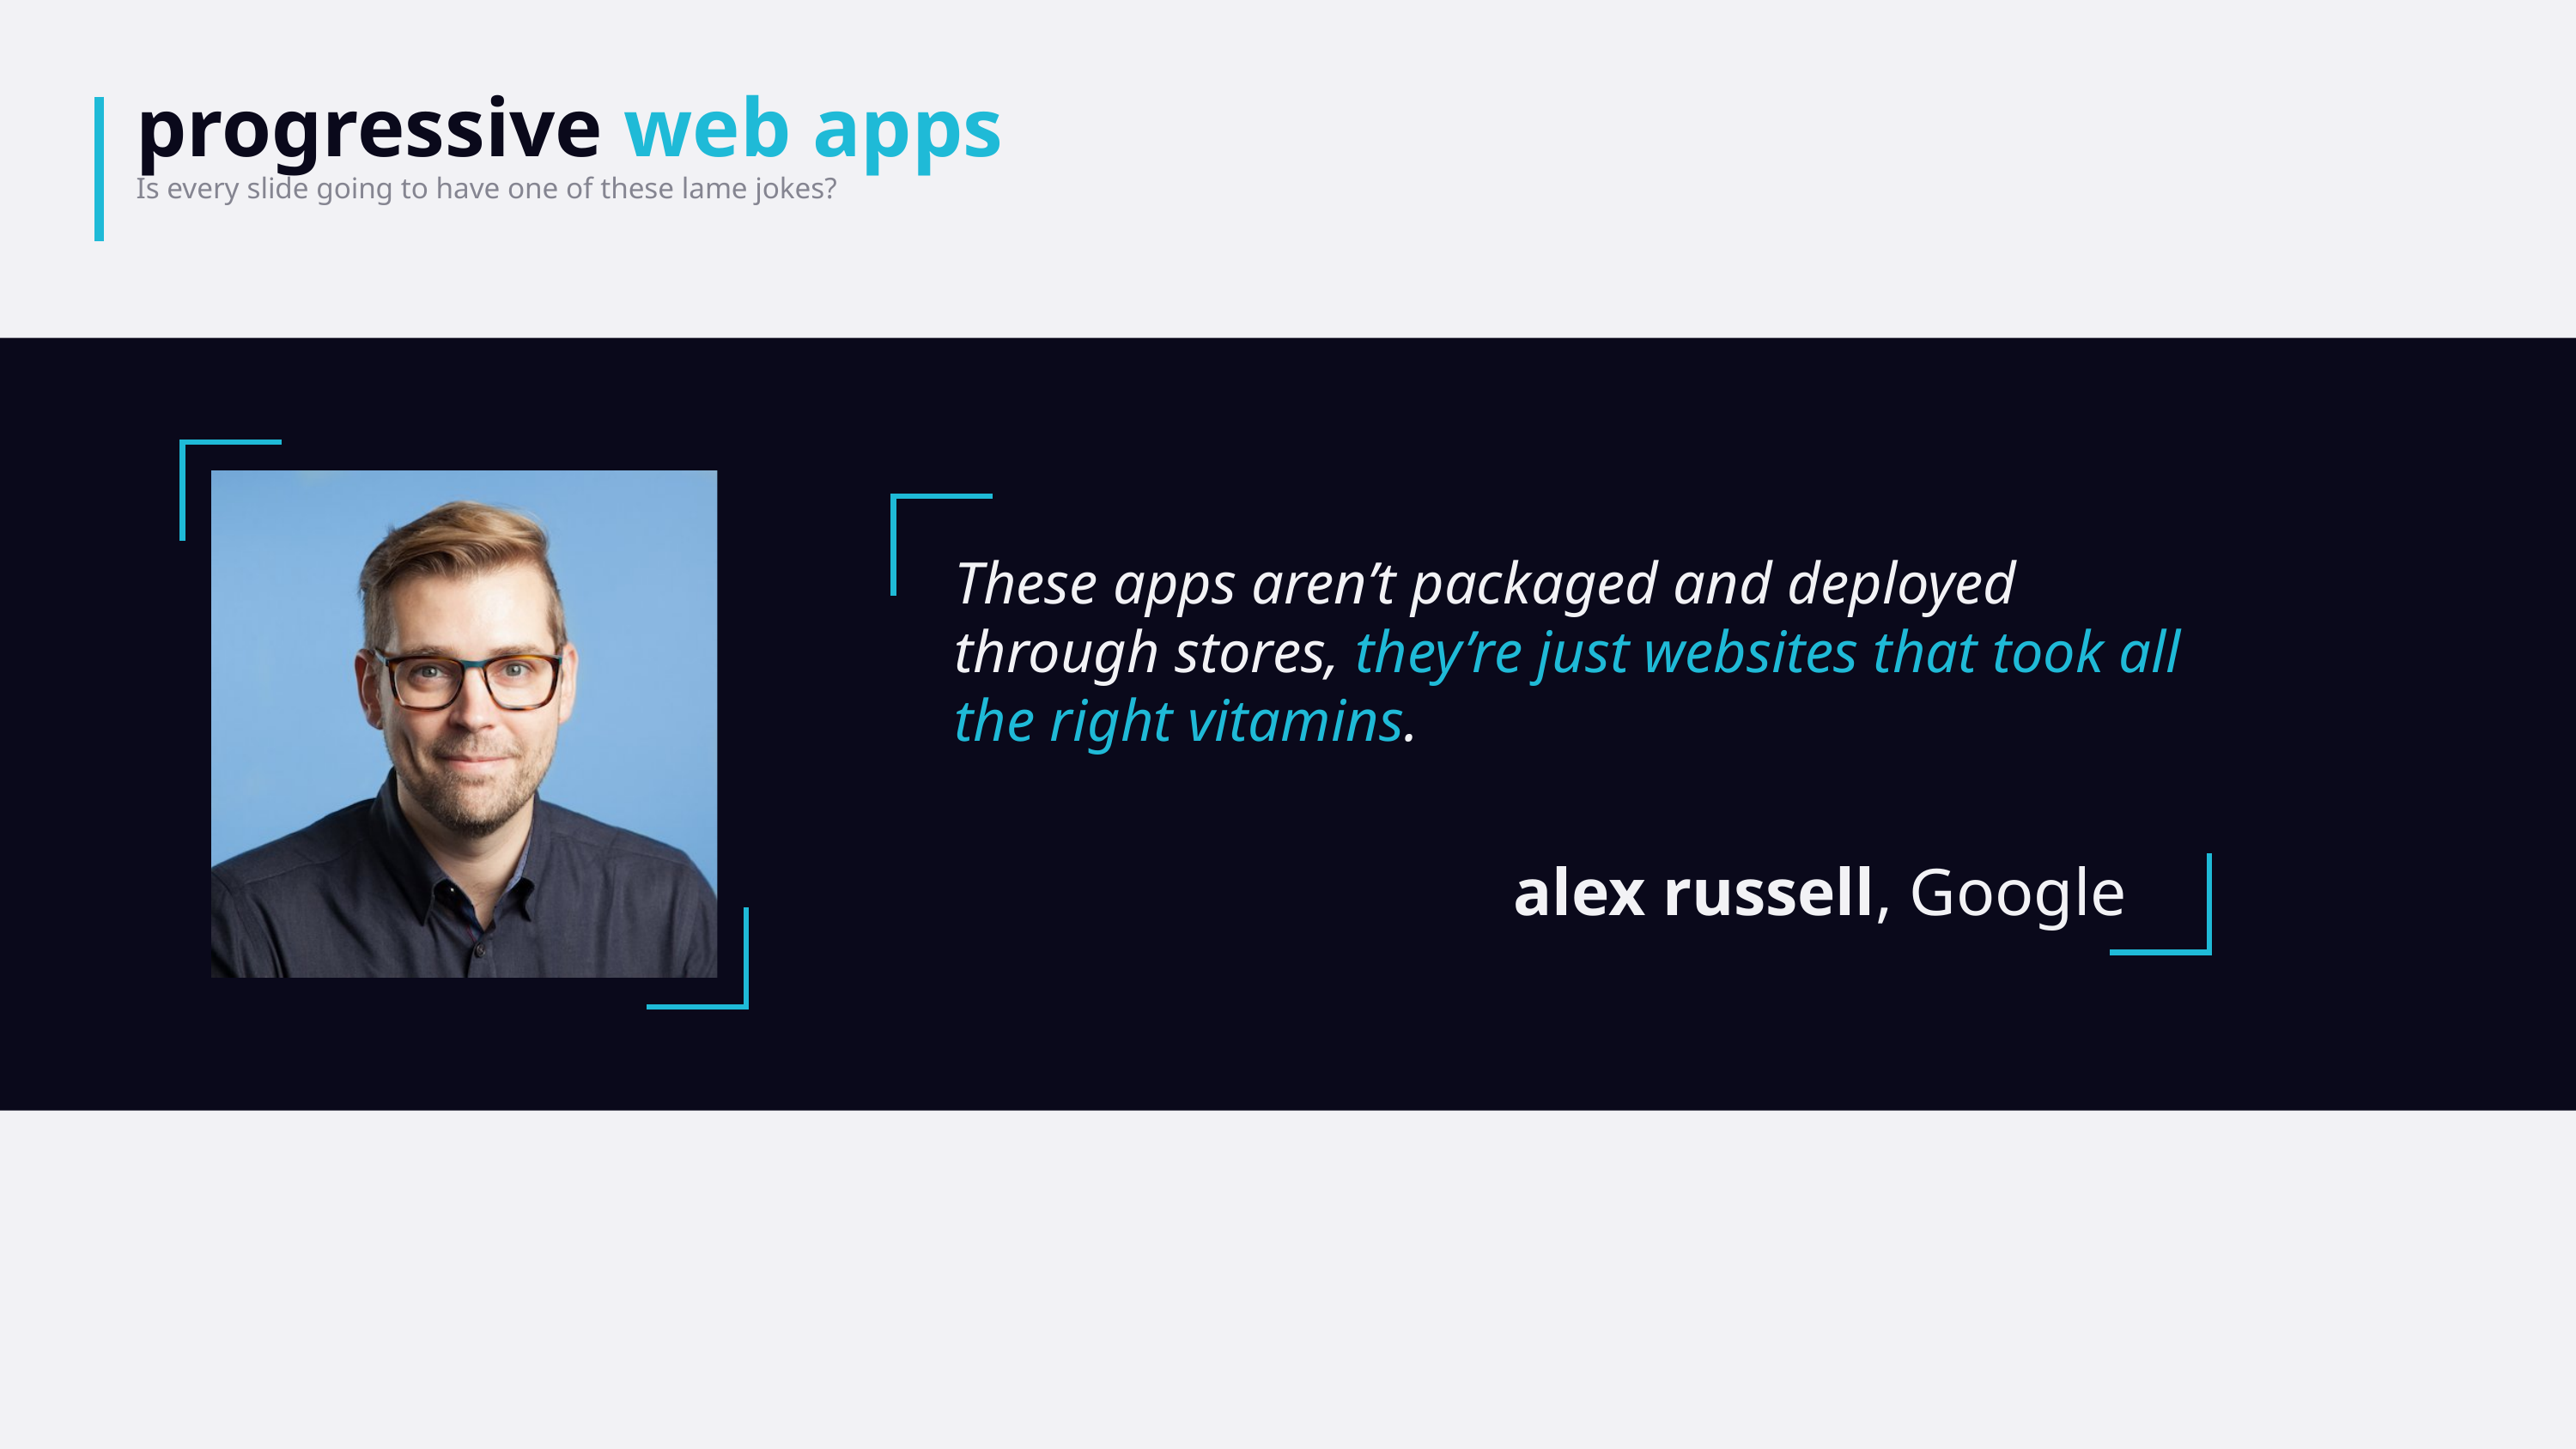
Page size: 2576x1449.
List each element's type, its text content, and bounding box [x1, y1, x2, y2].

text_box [893, 495, 2211, 953]
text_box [182, 441, 279, 539]
picture [210, 470, 718, 978]
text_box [649, 910, 746, 1007]
title progressive web apps Is every slide going to have one of these lame jokes? [123, 80, 1017, 213]
text_box [0, 337, 2576, 1112]
